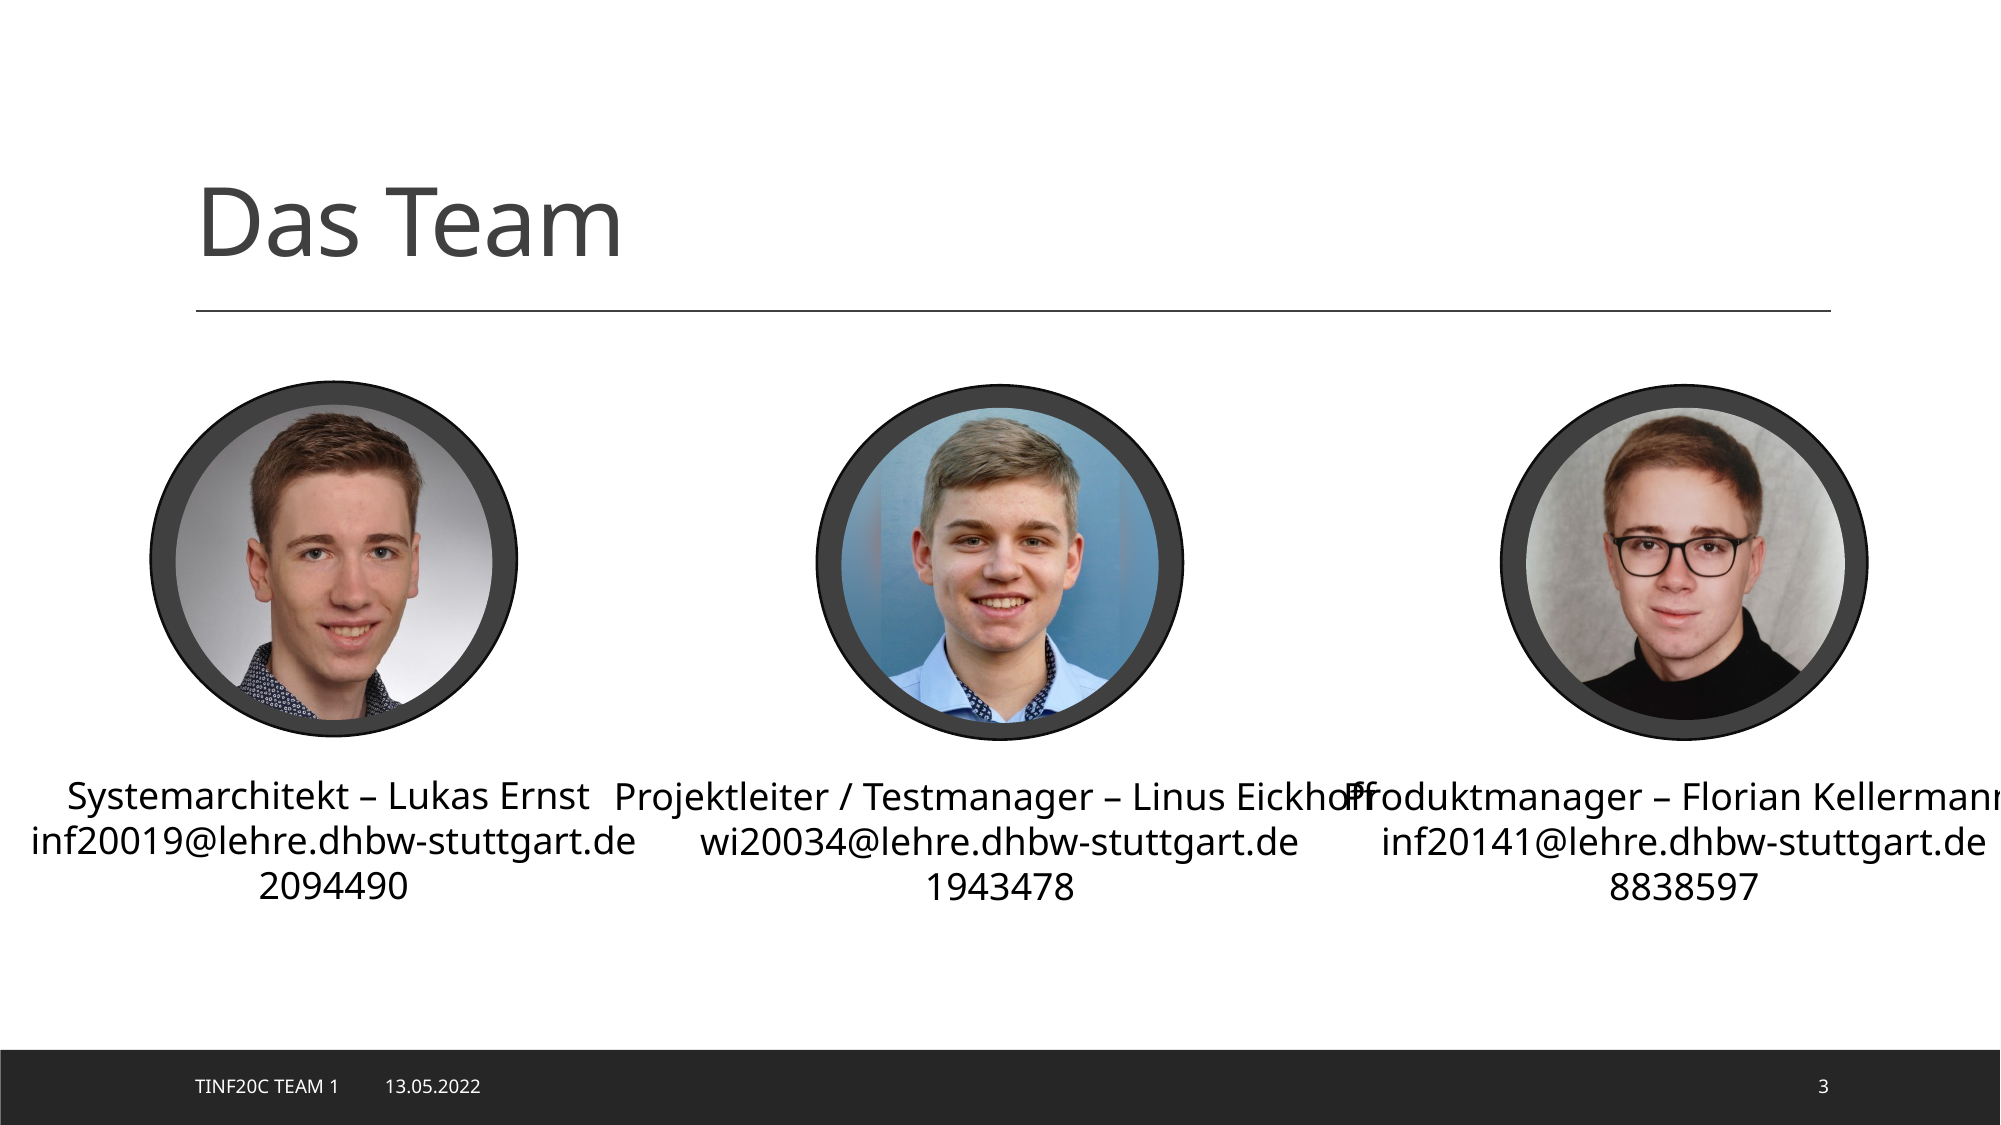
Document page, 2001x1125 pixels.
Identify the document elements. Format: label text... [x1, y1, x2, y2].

picture [840, 407, 1160, 724]
text_box [1599, 383, 1770, 404]
title Das Team [180, 47, 1830, 285]
text_box [277, 729, 390, 738]
picture [1525, 407, 1846, 721]
text_box [1499, 477, 1522, 648]
picture [175, 404, 493, 721]
text_box Produktmanager – Florian Kellermann inf20141@lehre.dhbw-stuttgart.de 8838597 [1328, 765, 2000, 916]
text_box Systemarchitekt – Lukas Ernst inf20019@lehre.dhbw-stuttgart.de 2094490 [15, 764, 652, 915]
slide_number 3 [1803, 1057, 1932, 1118]
text_box [942, 732, 1058, 741]
text_box [1855, 495, 1869, 630]
text_box [1618, 729, 1751, 741]
text_box [915, 383, 1085, 404]
text_box [815, 477, 838, 648]
footer TINF20C Team 1 13.05.2022 [180, 1057, 1299, 1118]
text_box [248, 380, 420, 401]
text_box Projektleiter / Testmanager – Linus Eickhoff wi20034@lehre.dhbw-stuttgart.de 1943478 [599, 765, 1328, 916]
text_box [1168, 489, 1185, 636]
text_box [501, 483, 519, 635]
text_box [149, 473, 172, 645]
